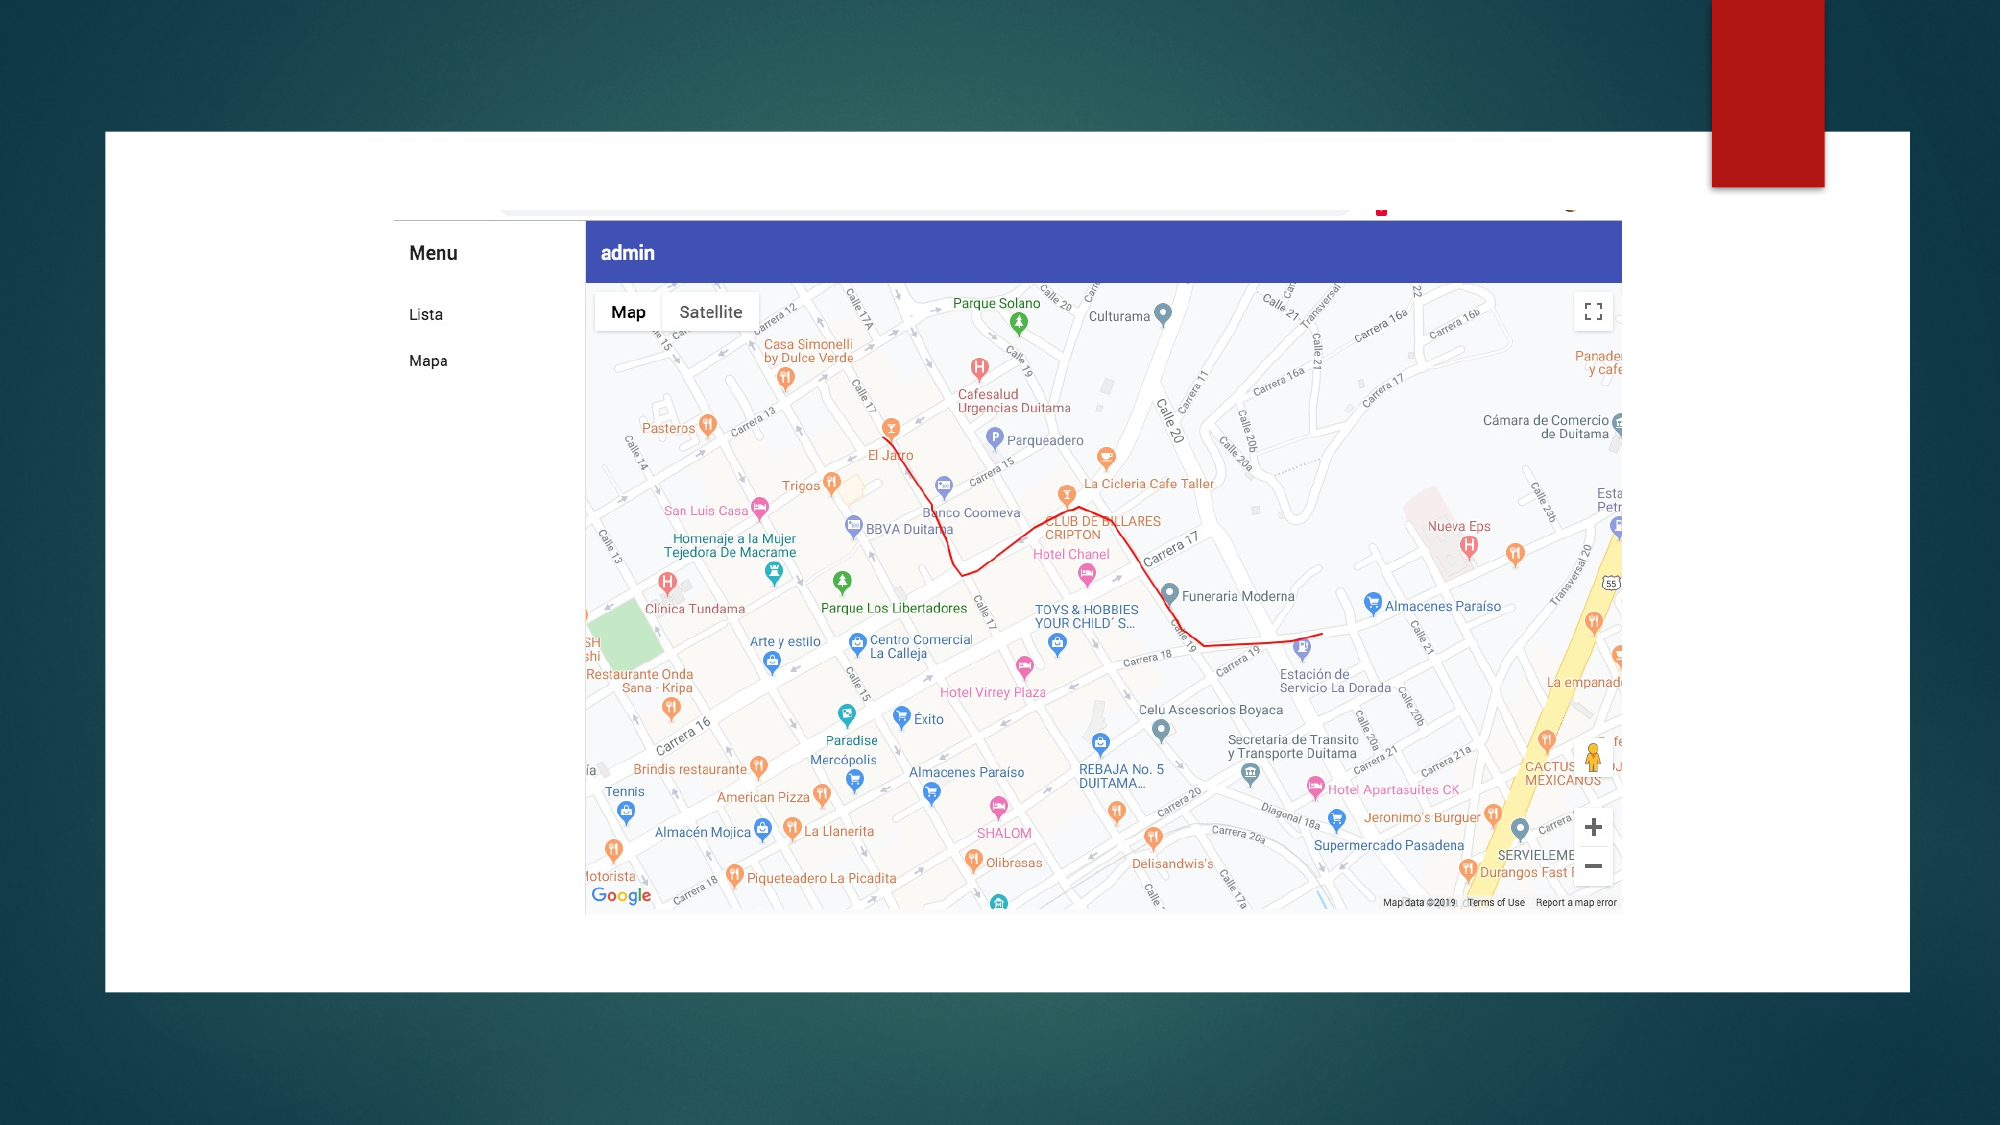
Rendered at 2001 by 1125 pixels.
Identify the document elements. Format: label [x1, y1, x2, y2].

text_box [1711, 0, 1825, 188]
text_box [104, 130, 1911, 994]
picture [393, 210, 1622, 914]
text_box [0, 0, 2000, 1125]
